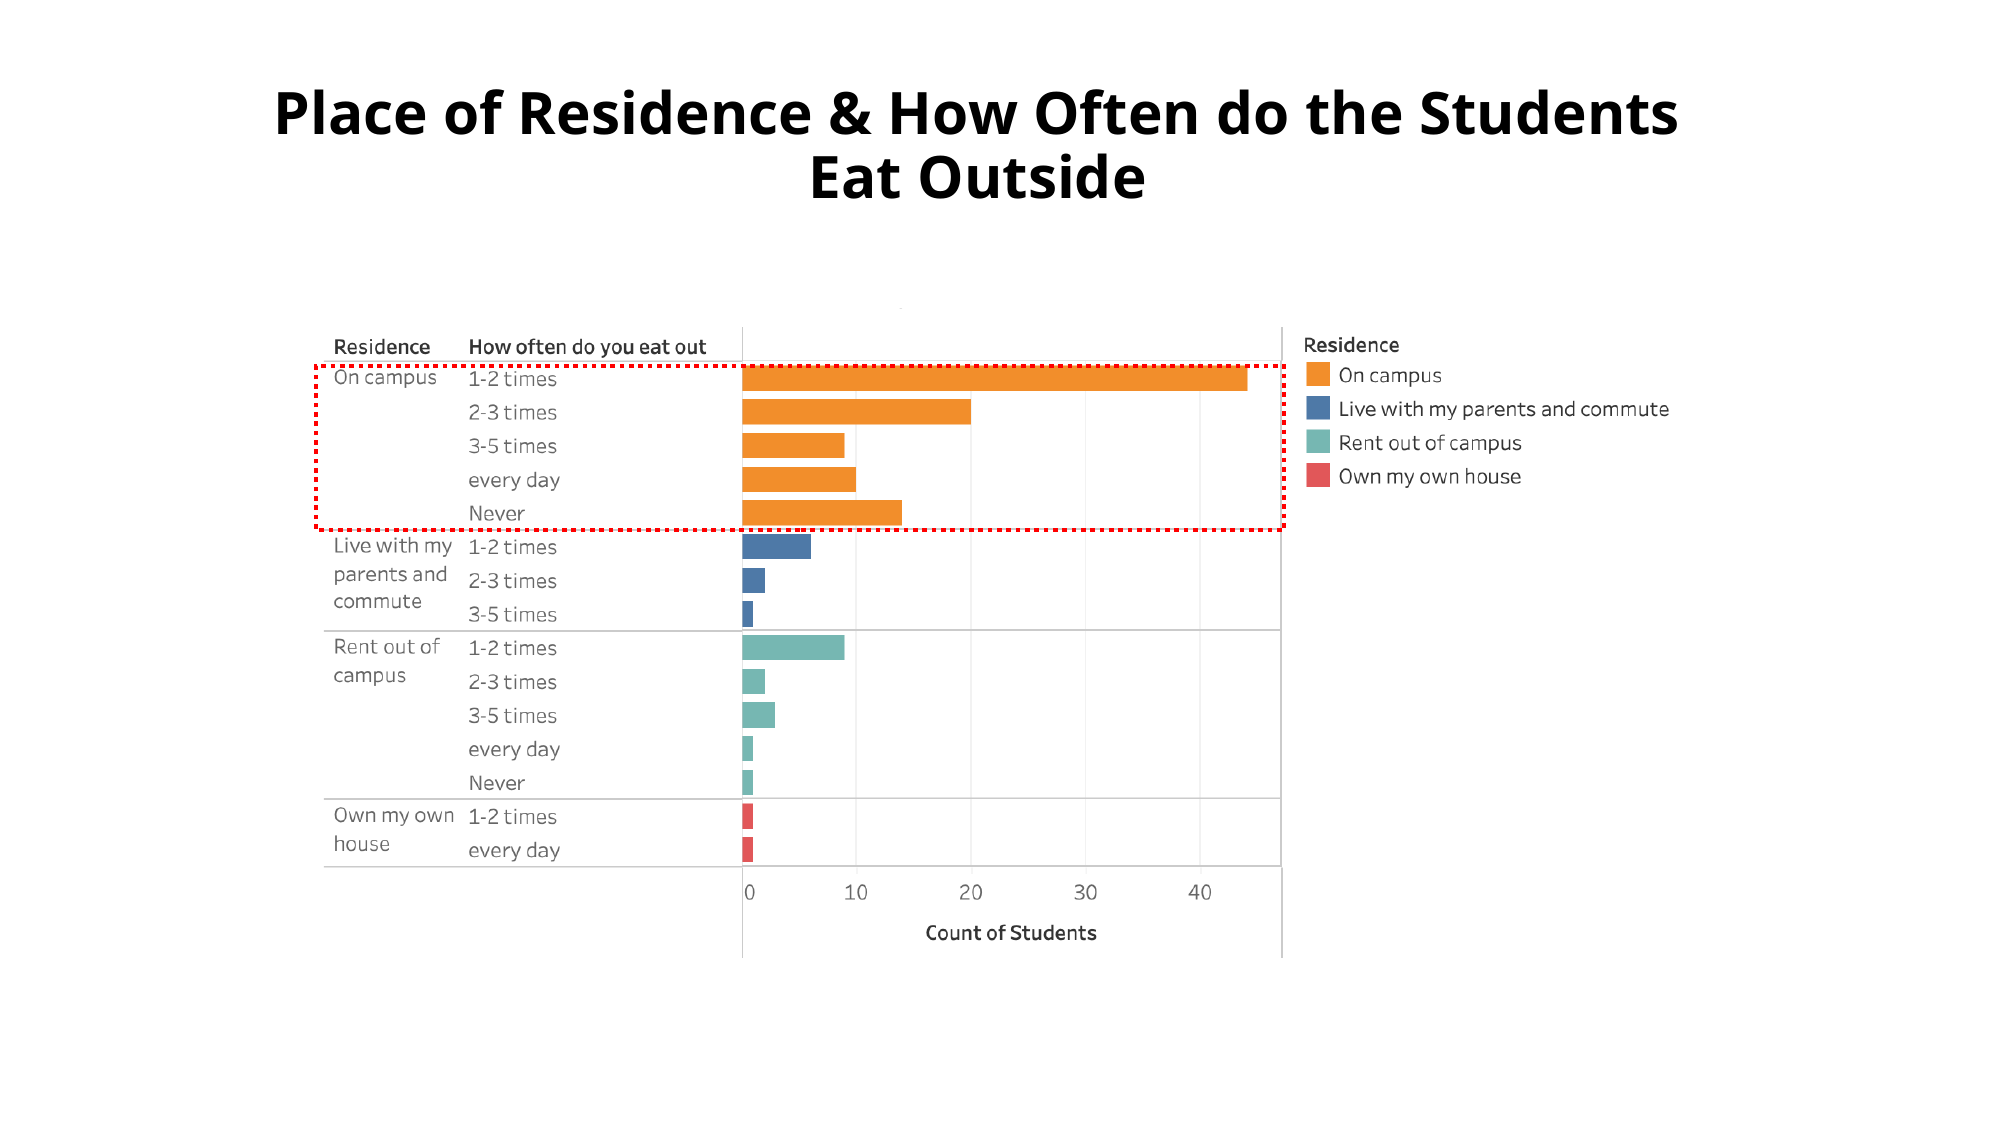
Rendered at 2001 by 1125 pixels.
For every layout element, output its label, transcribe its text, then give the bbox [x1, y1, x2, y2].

picture [323, 308, 1677, 969]
title Place of Residence & How Often do the Students Eat Outside [253, 75, 1703, 220]
text_box [315, 365, 323, 531]
